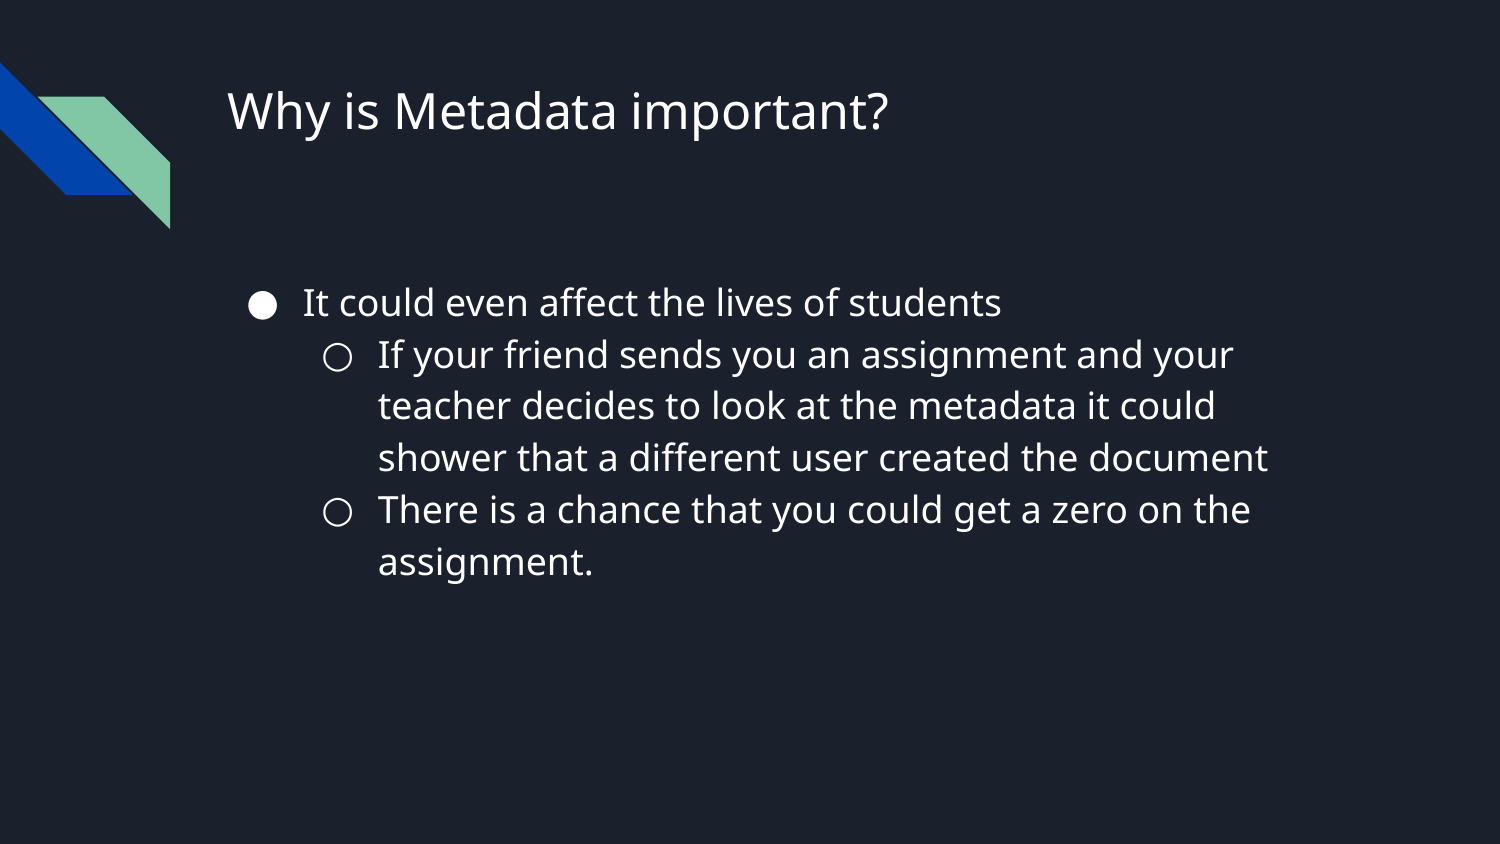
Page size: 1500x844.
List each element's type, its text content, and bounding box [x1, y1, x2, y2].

title Why is Metadata important? [212, 64, 1368, 215]
list It could even affect the lives of students If your friend sends you an assignment and your teacher decides to look at the metadata it could shower that a different user created the document There is a chance that you could get a zero on the assignment. [212, 257, 1368, 735]
